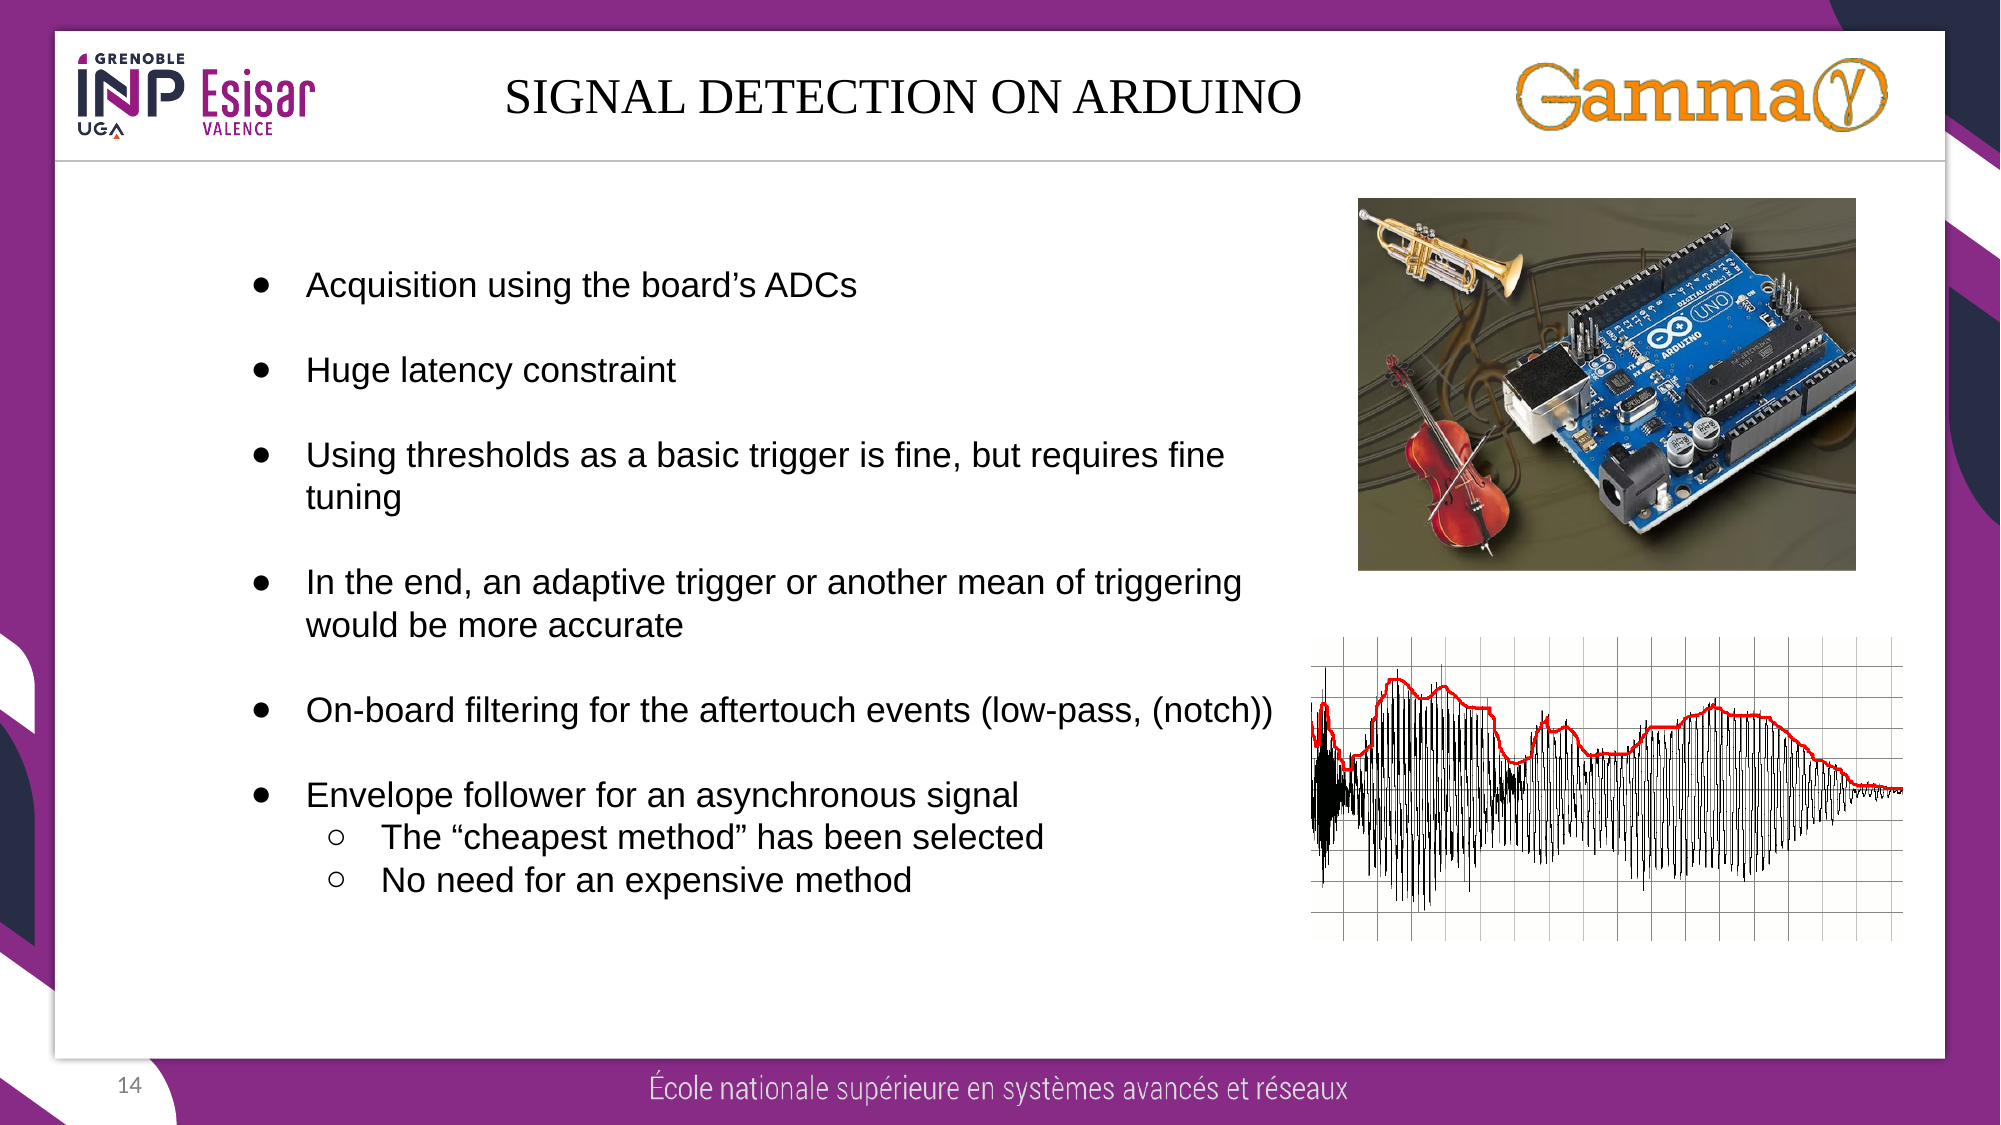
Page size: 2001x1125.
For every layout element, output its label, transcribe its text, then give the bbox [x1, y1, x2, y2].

picture [1489, 42, 1922, 145]
text_box Acquisition using the board’s ADCs Huge latency constraint Using thresholds as a basic trigger is fine, but requires fine tuning In the end, an adaptive trigger or another mean of triggering would be more accurate On-board filtering for the aftertouch events (low-pass, (notch)) Envelope follower for an asynchronous signal The “cheapest method” has been selected No need for an expensive method [215, 246, 1299, 915]
picture [1311, 636, 1903, 941]
picture [1358, 197, 1856, 571]
slide_number ‹#› [55, 1062, 158, 1106]
picture [78, 53, 315, 139]
picture [651, 1070, 1347, 1106]
text_box SIGNAL DETECTION ON ARDUINO [489, 55, 1484, 131]
